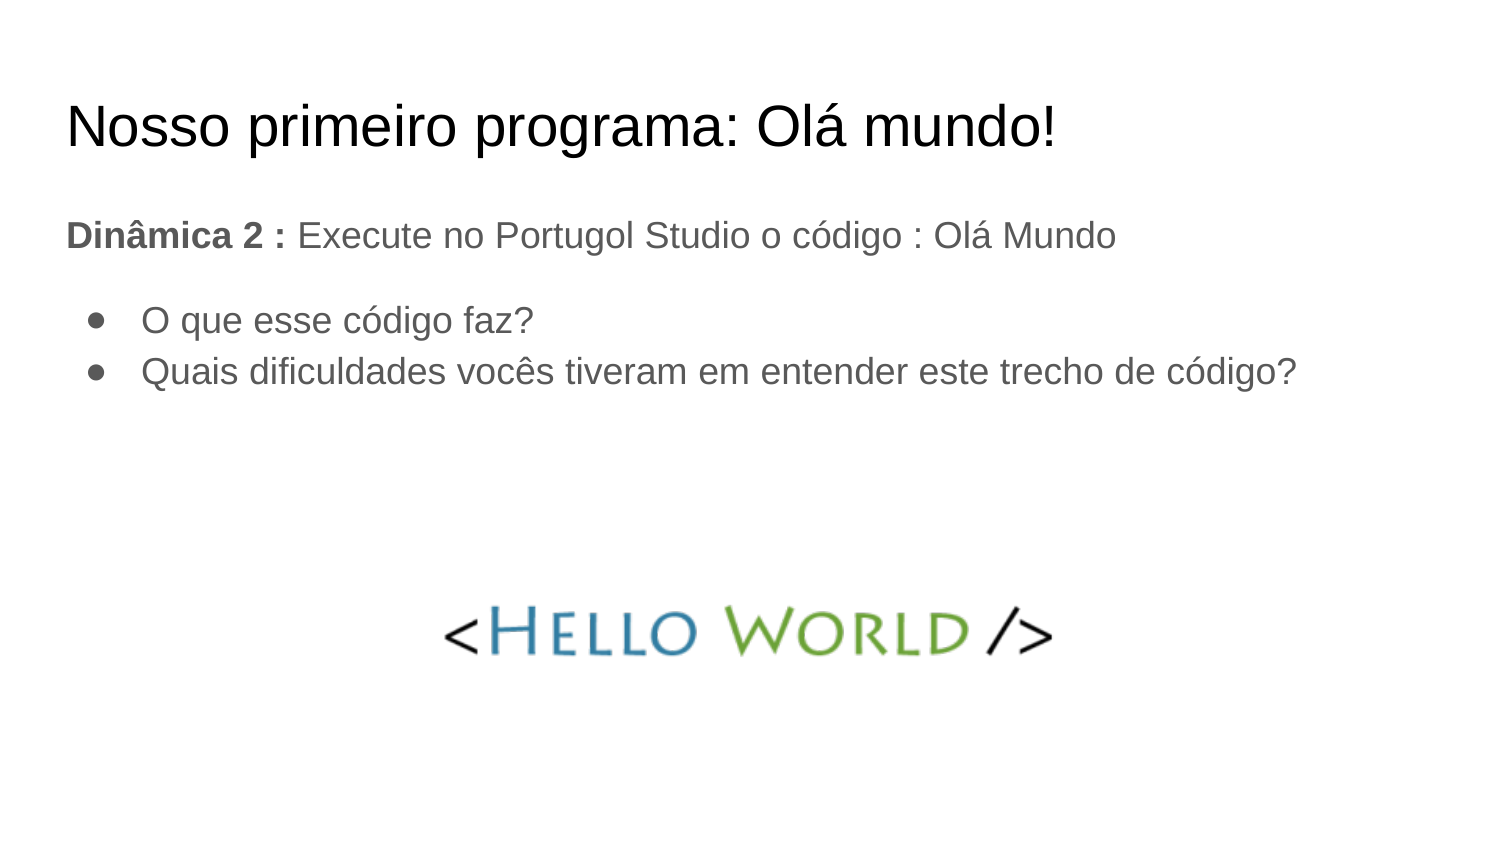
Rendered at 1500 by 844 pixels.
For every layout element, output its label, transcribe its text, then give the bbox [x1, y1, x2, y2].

picture [351, 466, 1149, 809]
title Nosso primeiro programa: Olá mundo! [51, 72, 1449, 167]
list Dinâmica 2 : Execute no Portugol Studio o código : Olá Mundo O que esse código faz? Quais dificuldades vocês tiveram em entender este trecho de código? [51, 189, 1449, 750]
